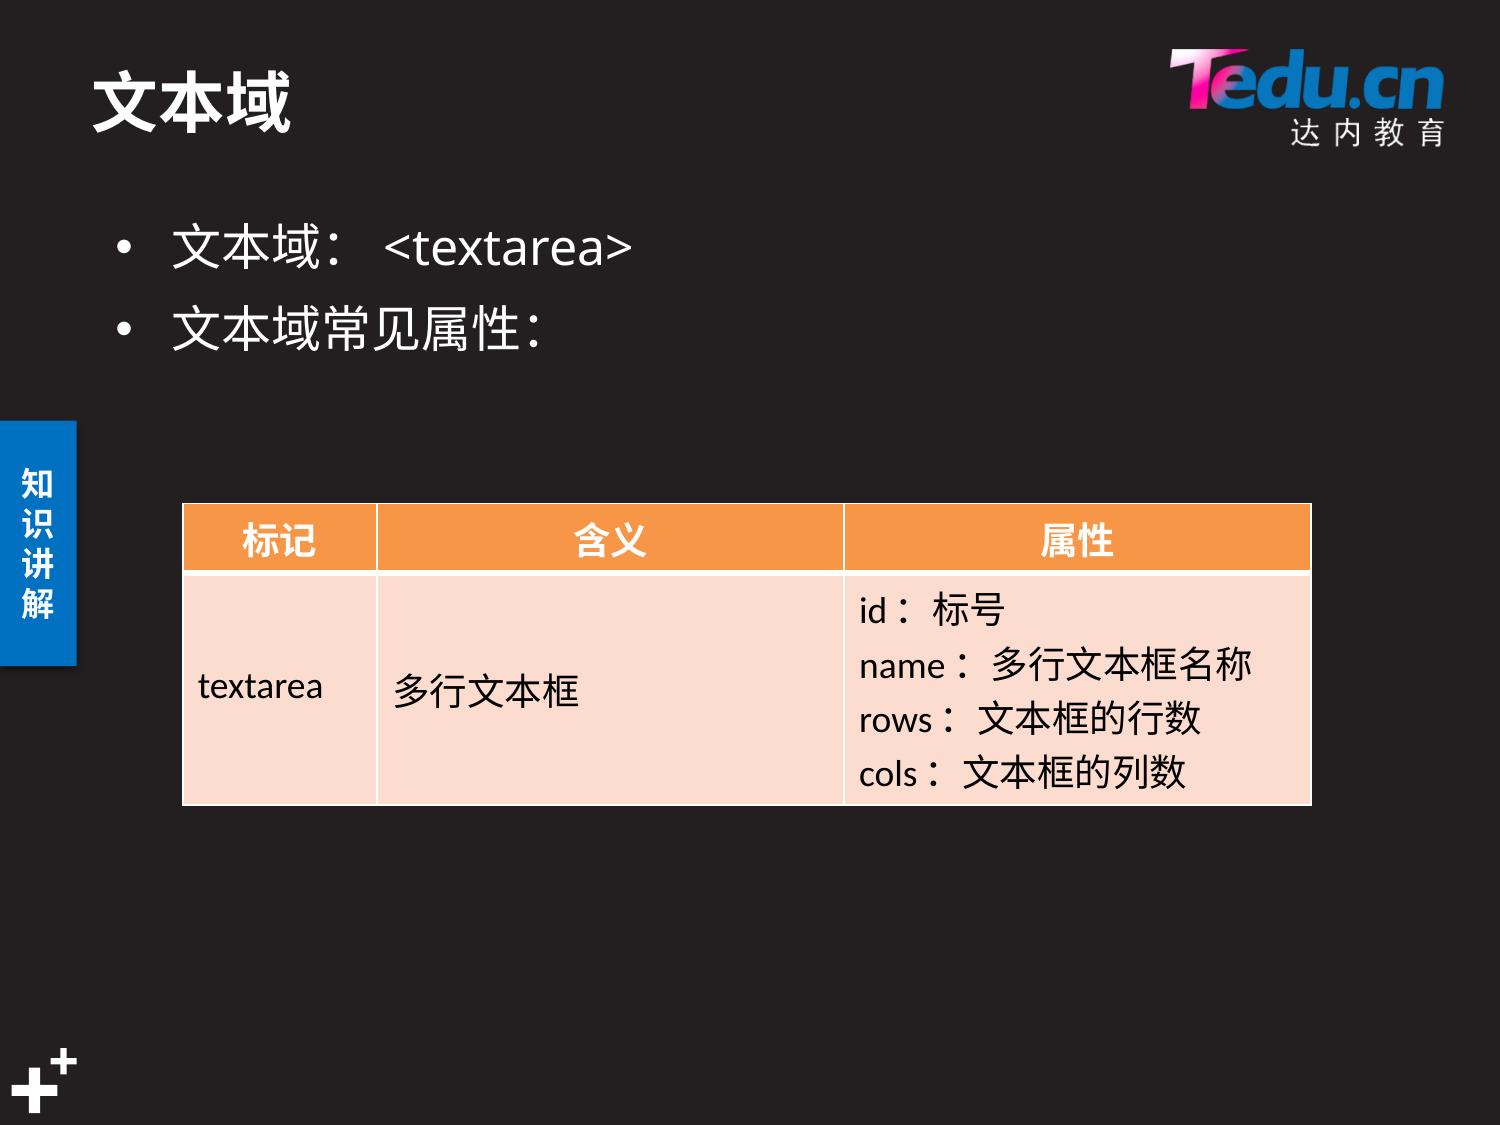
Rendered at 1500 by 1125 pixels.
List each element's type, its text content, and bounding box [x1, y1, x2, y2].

table_cell 多行文本框 [378, 576, 843, 804]
title 文本域 [76, 42, 1188, 160]
picture [1157, 35, 1459, 162]
table_header 属性 [845, 504, 1310, 570]
table_cell textarea [184, 576, 376, 804]
list 文本域：<textarea> 文本域常见属性： [100, 196, 1436, 369]
table_header 标记 [184, 504, 376, 570]
table_header 含义 [378, 504, 843, 570]
table_cell id：标号 name：多行文本框名称 rows：文本框的行数 cols：文本框的列数 [845, 576, 1310, 804]
